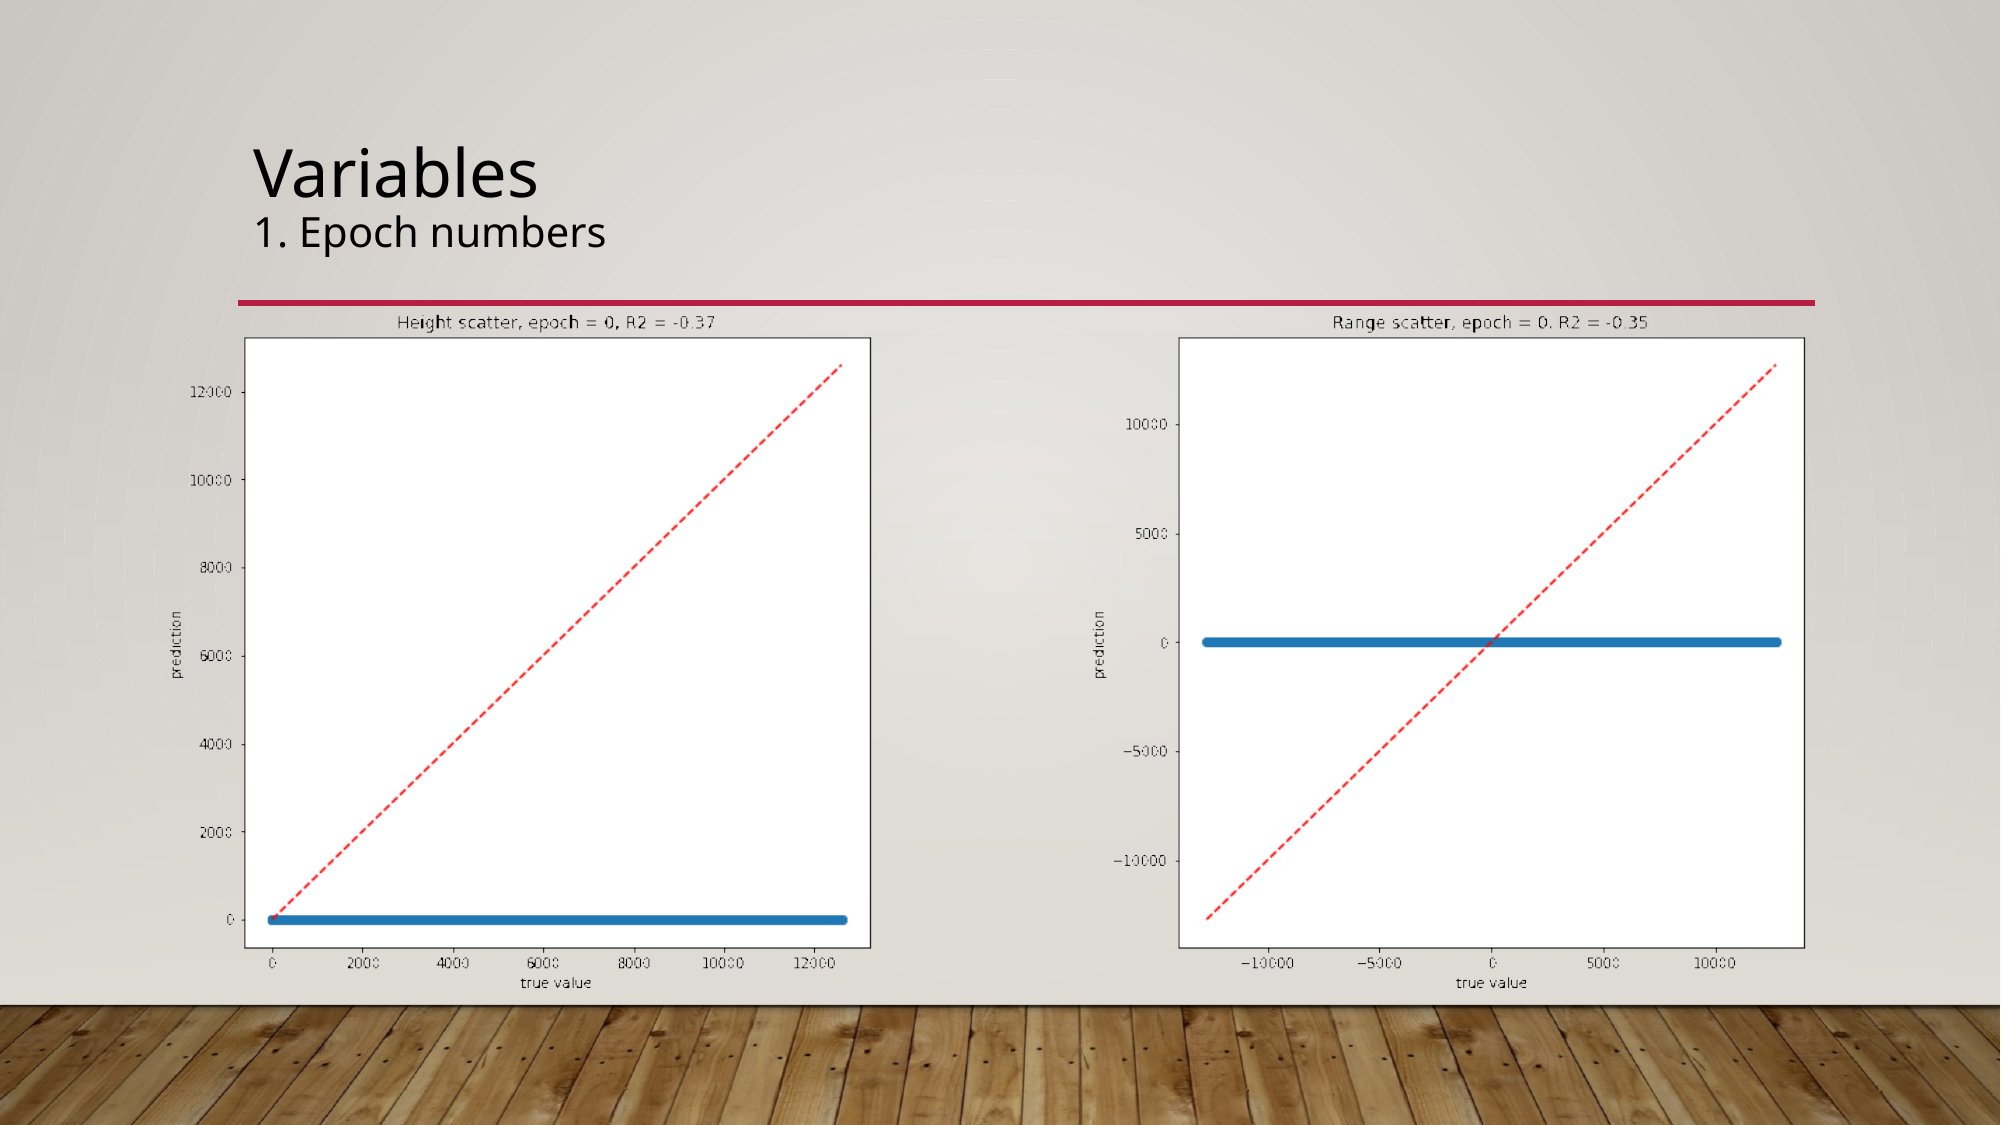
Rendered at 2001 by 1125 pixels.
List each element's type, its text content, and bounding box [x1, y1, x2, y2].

title Variables 1. Epoch numbers [238, 131, 1814, 305]
picture [1082, 305, 1814, 1001]
picture [0, 1005, 2000, 1125]
picture [159, 305, 880, 1001]
